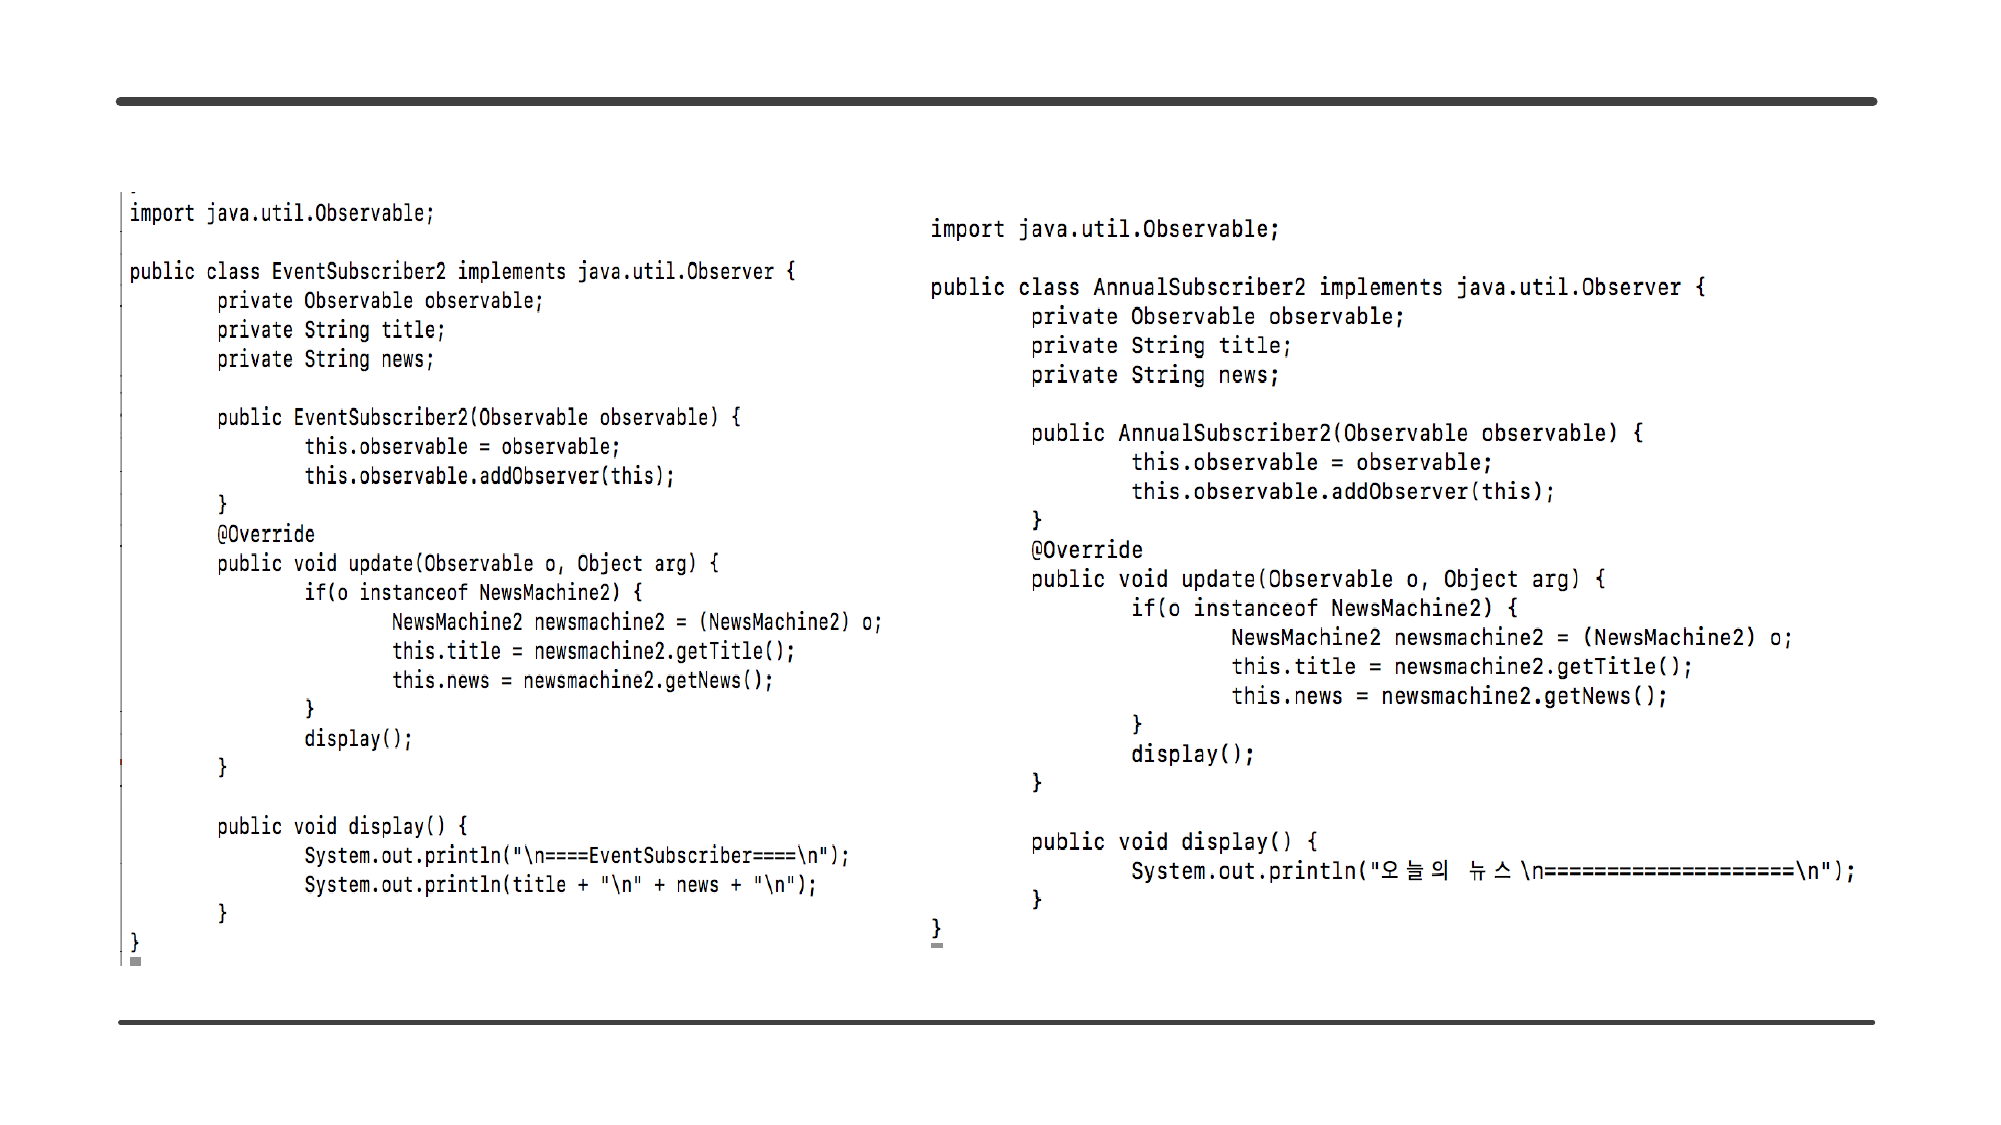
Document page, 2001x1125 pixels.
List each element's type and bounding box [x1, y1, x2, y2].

picture [120, 192, 1873, 966]
